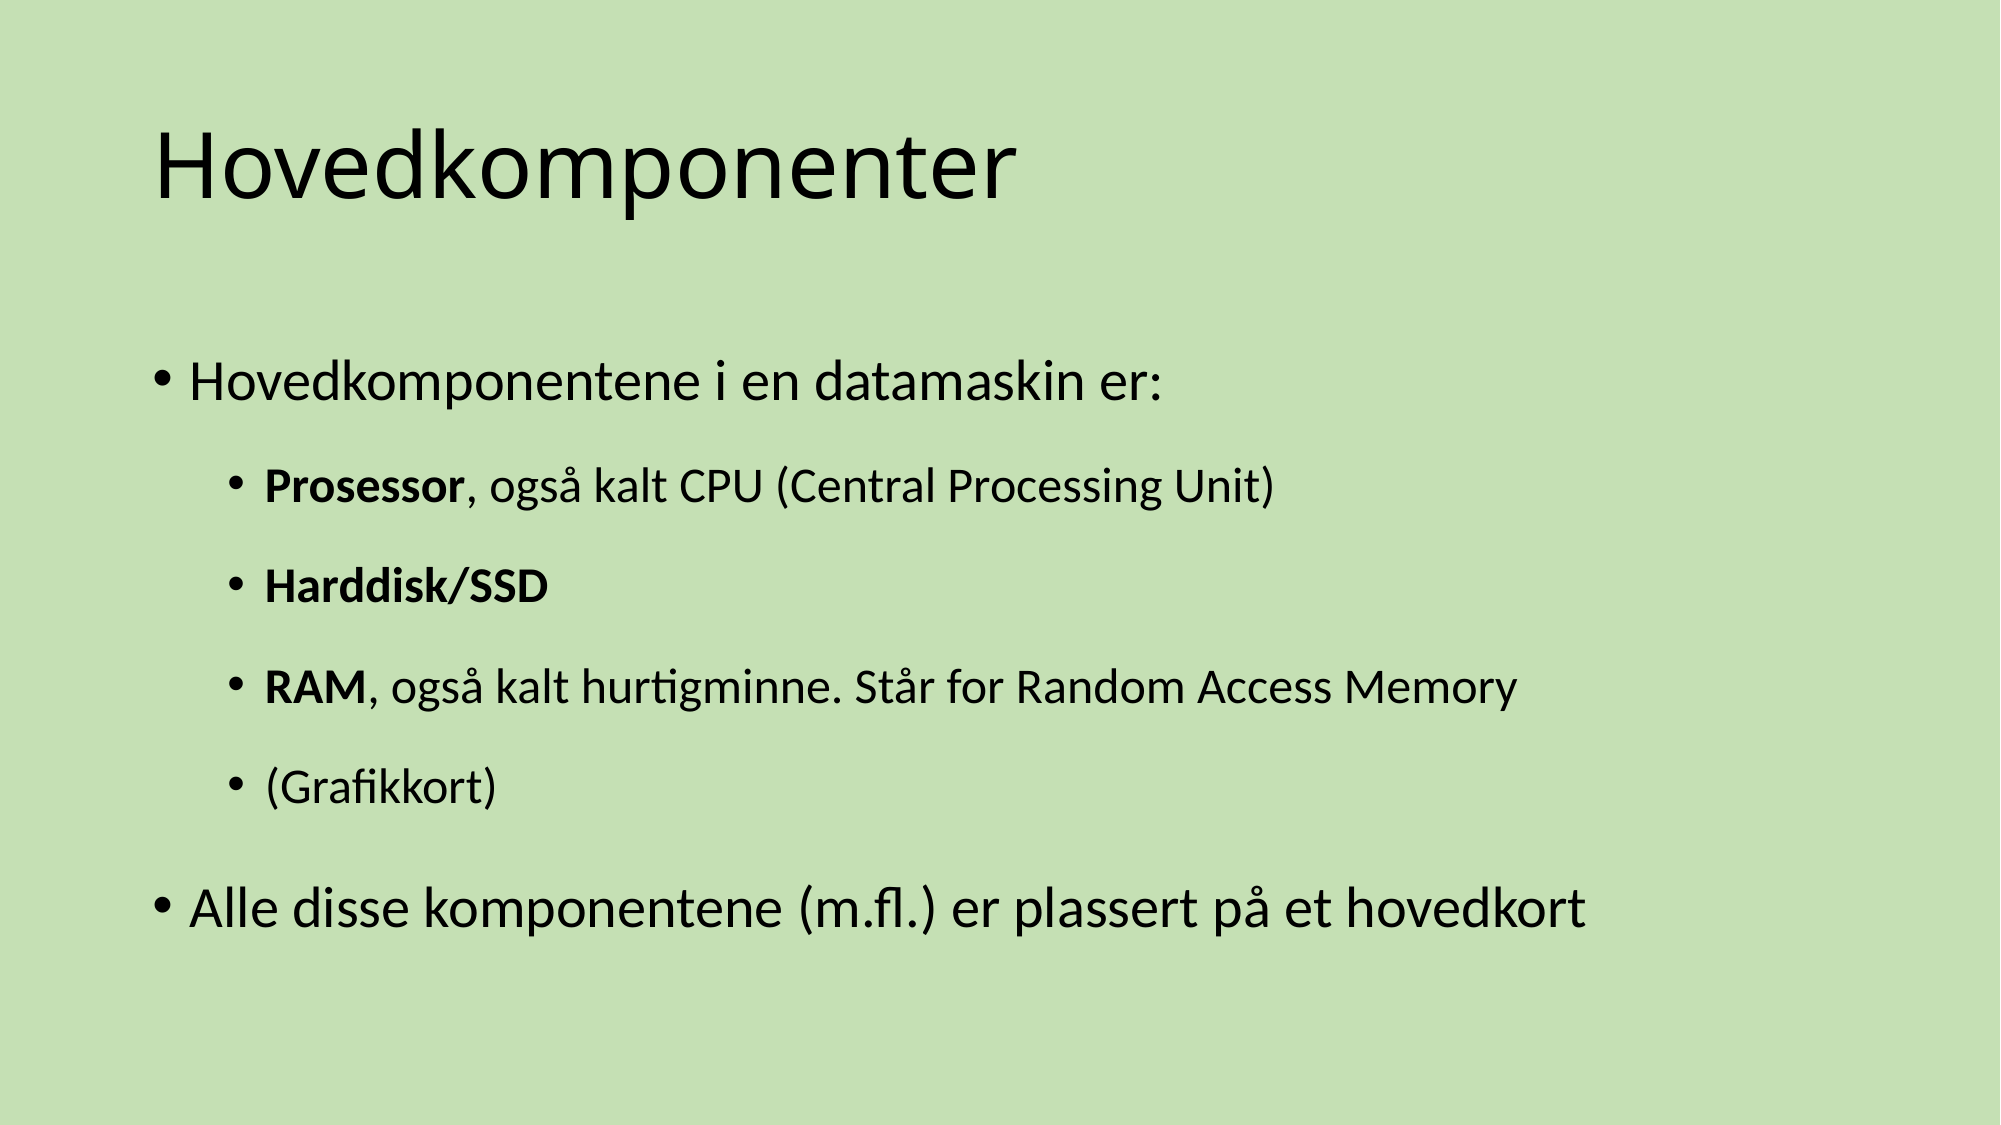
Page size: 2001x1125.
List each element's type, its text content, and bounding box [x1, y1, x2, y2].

title Hovedkomponenter [137, 59, 1863, 278]
list Hovedkomponentene i en datamaskin er: Prosessor, også kalt CPU (Central Processing Unit) Harddisk/SSD RAM, også kalt hurtigminne. Står for Random Access Memory (Grafikkort) Alle disse komponentene (m.fl.) er plassert på et hovedkort [137, 299, 1863, 1014]
